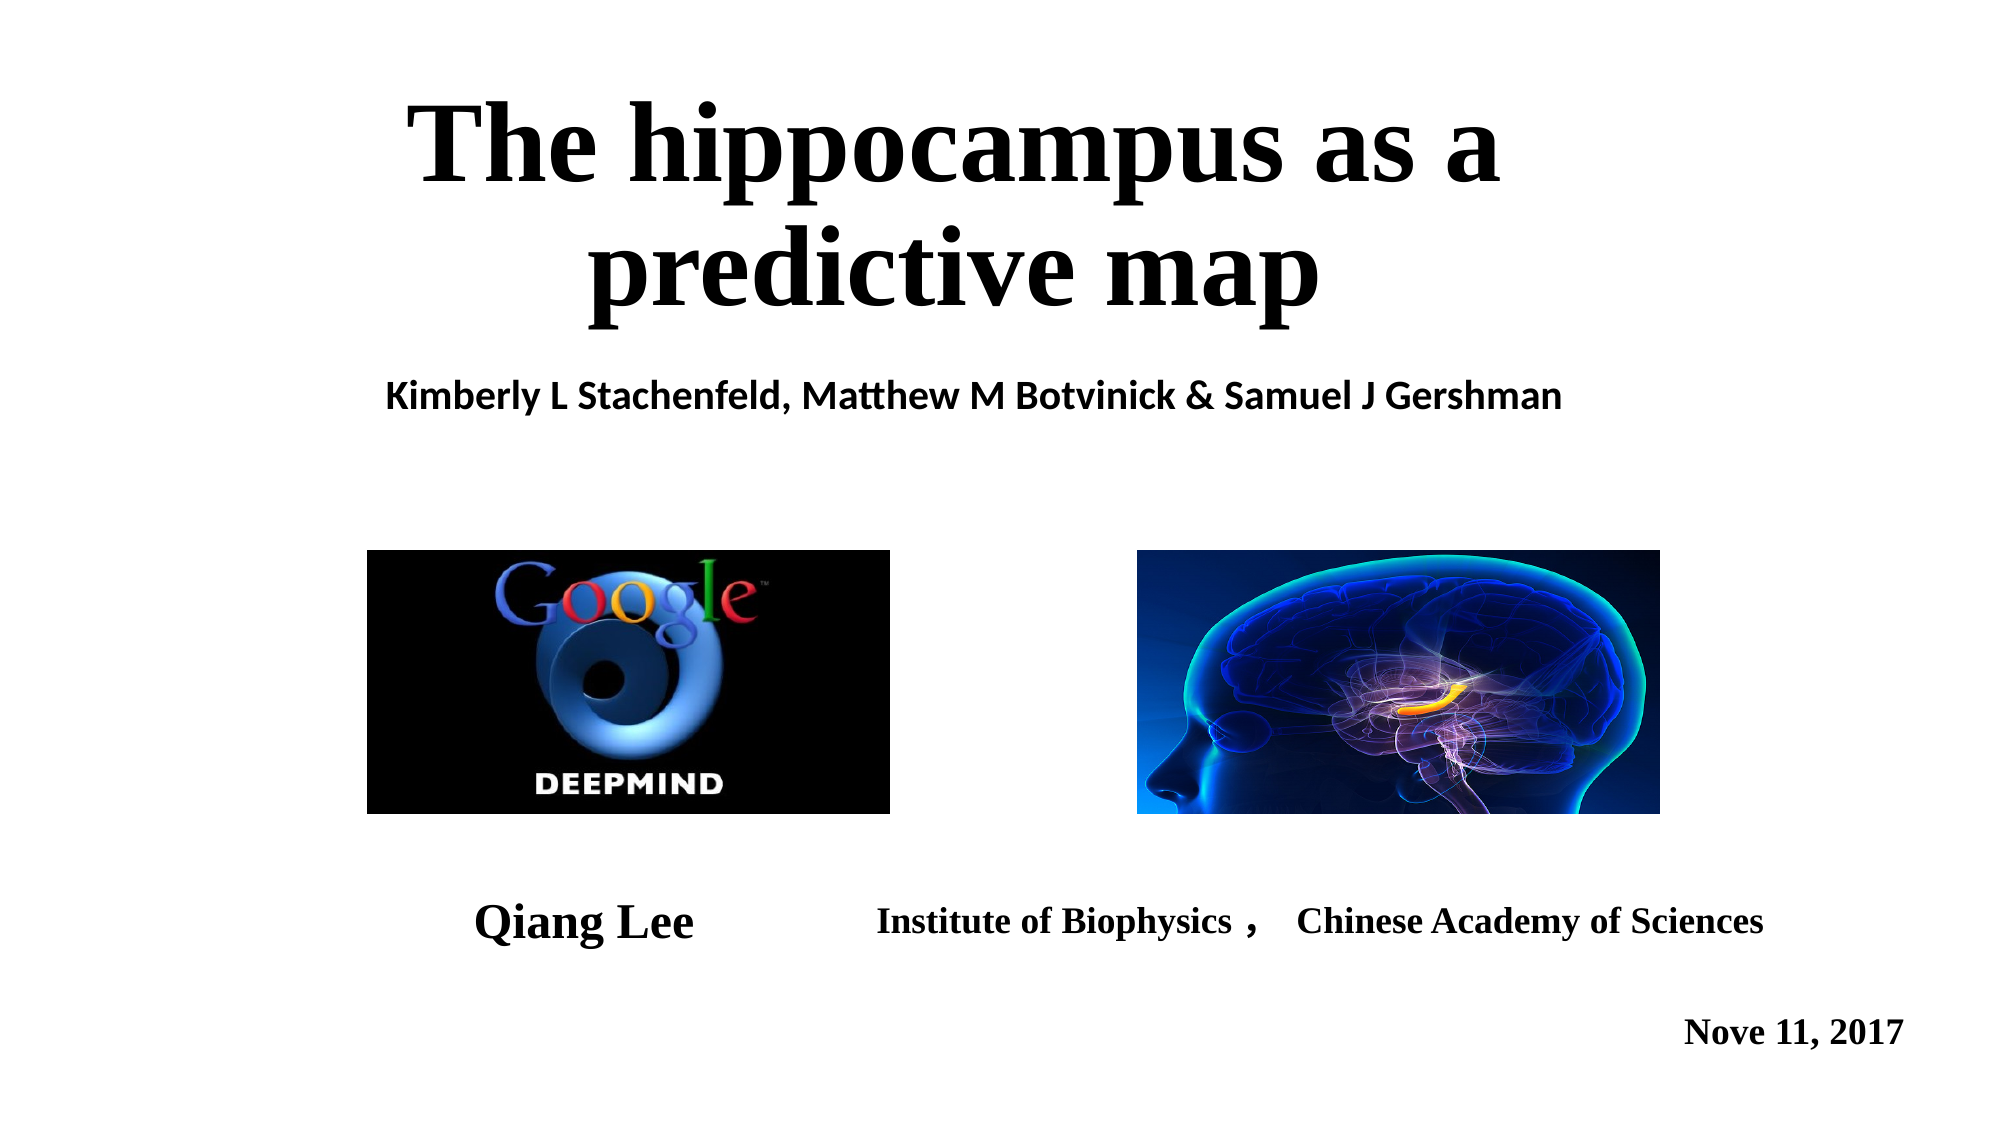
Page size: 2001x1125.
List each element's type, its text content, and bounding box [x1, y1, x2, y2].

picture [1196, 708, 1203, 718]
picture [367, 550, 890, 814]
text_box Kimberly L Stachenfeld, Matthew M Botvinick & Samuel J Gershman [317, 360, 1632, 426]
title The hippocampus as a predictive map [226, 73, 1684, 339]
picture [1137, 550, 1660, 814]
text_box Nove 11, 2017 [1412, 1000, 1951, 1060]
text_box Institute of Biophysics， Chinese Academy of Sciences [861, 888, 1856, 949]
text_box Qiang Lee [421, 880, 713, 956]
